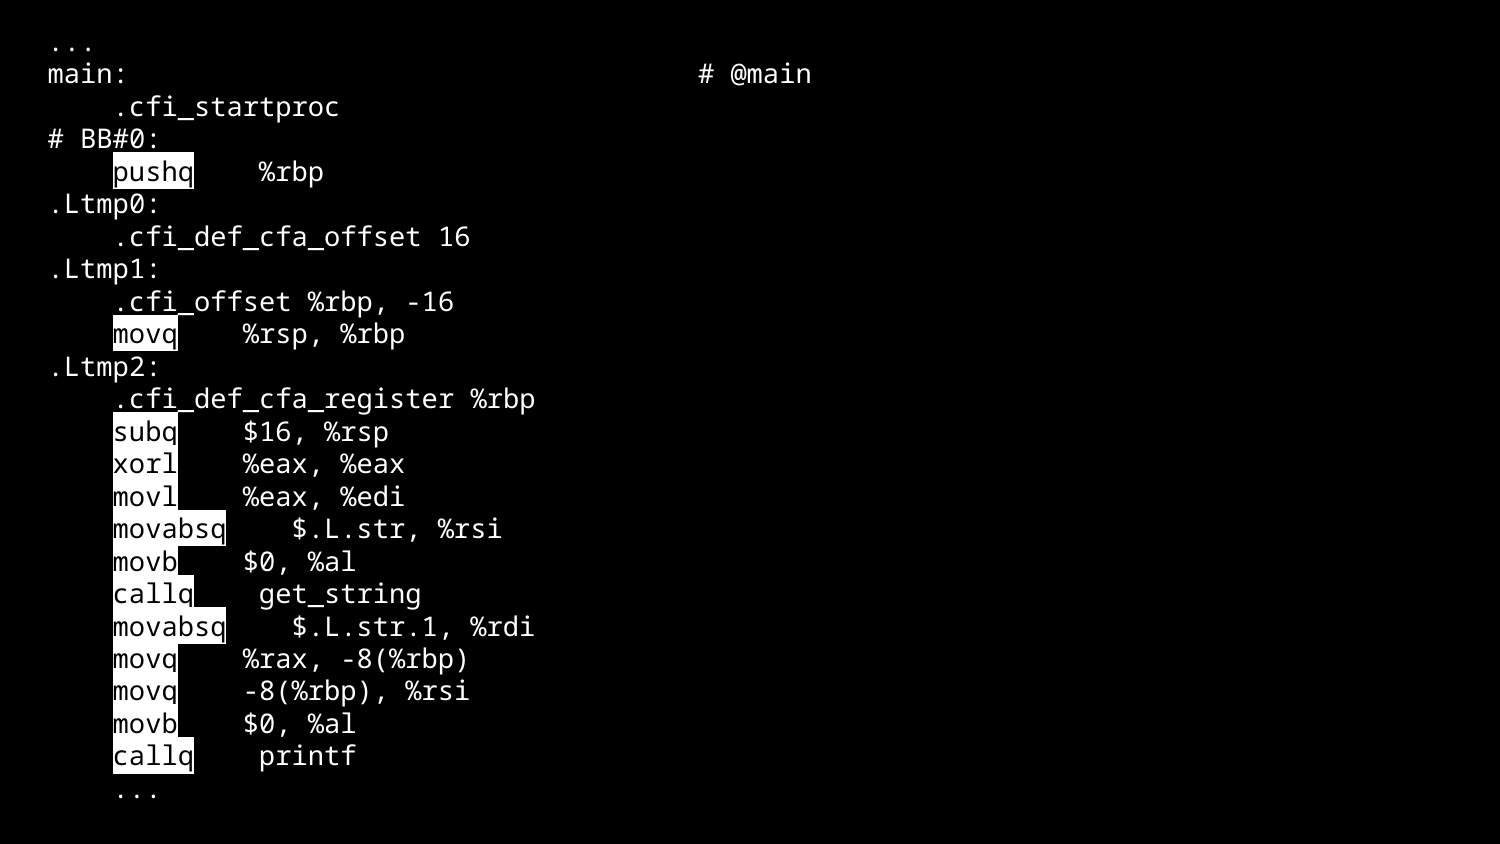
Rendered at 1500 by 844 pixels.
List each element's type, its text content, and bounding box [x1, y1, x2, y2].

list ... main: # @main .cfi_startproc # BB#0: pushq %rbp .Ltmp0: .cfi_def_cfa_offset 16 .Ltmp1: .cfi_offset %rbp, -16 movq %rsp, %rbp .Ltmp2: .cfi_def_cfa_register %rbp subq $16, %rsp xorl %eax, %eax movl %eax, %edi movabsq $.L.str, %rsi movb $0, %al callq get_string movabsq $.L.str.1, %rdi movq %rax, -8(%rbp) movq -8(%rbp), %rsi movb $0, %al callq printf ... [32, 9, 1431, 780]
